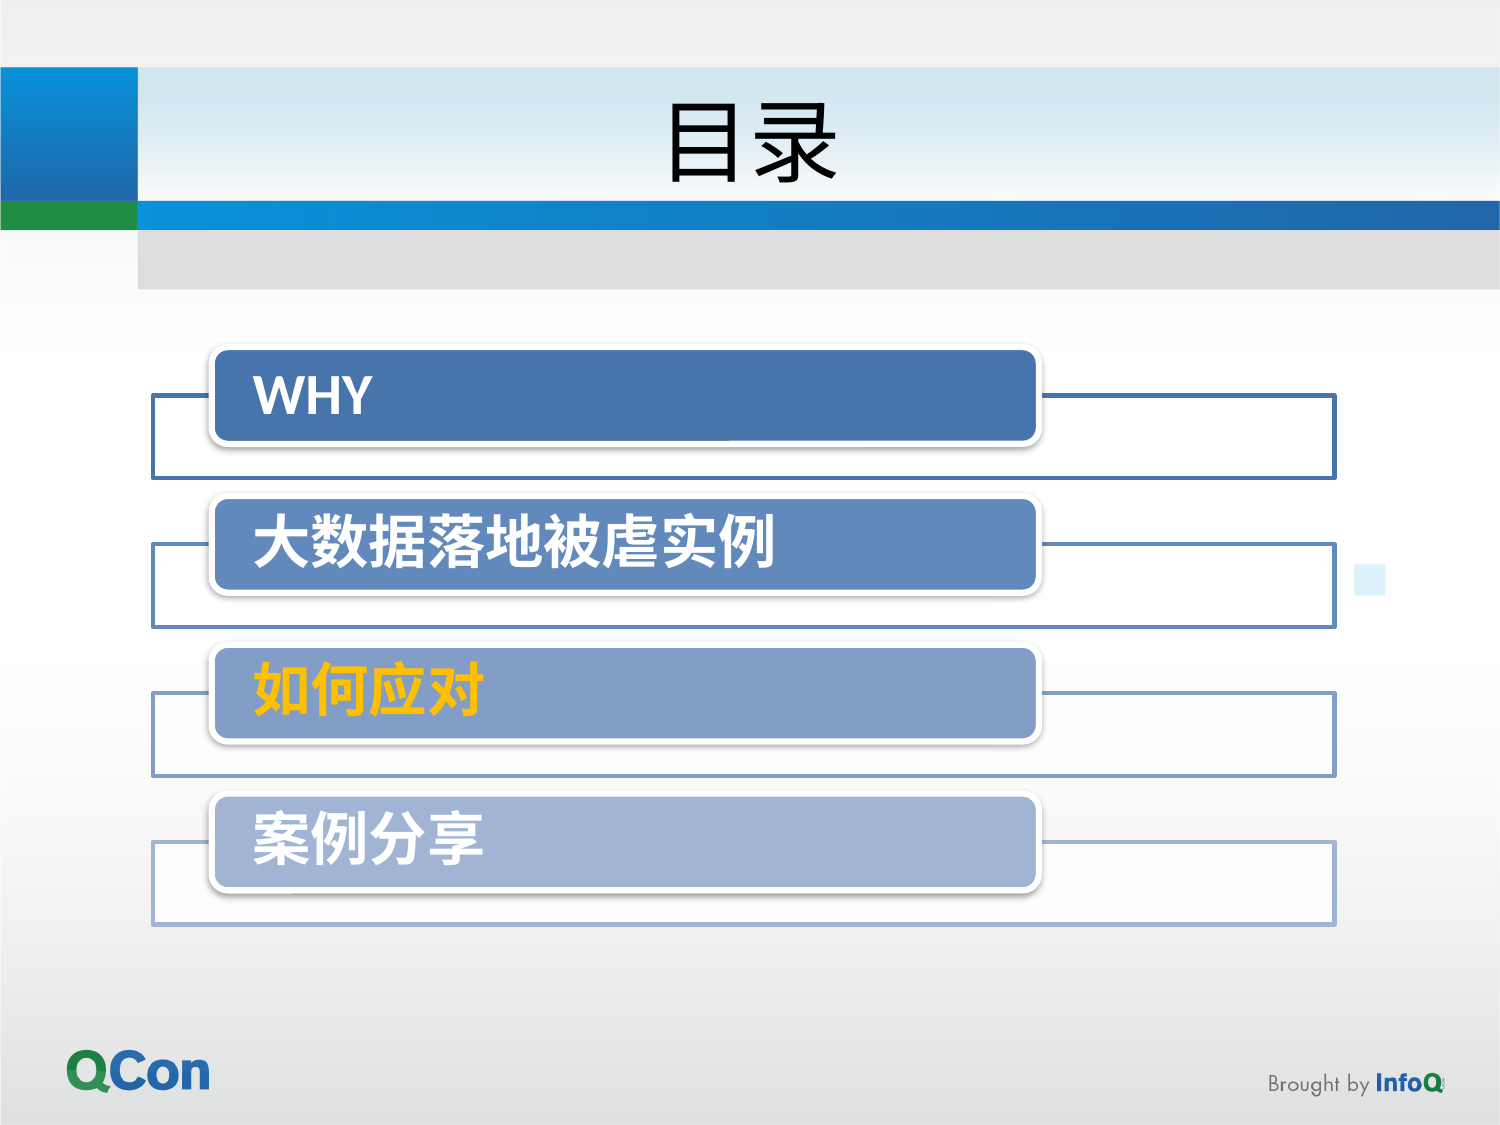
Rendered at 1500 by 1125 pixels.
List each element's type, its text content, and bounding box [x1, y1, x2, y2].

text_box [152, 338, 1335, 934]
picture [0, 0, 1500, 1125]
title 目录 [75, 45, 1425, 233]
